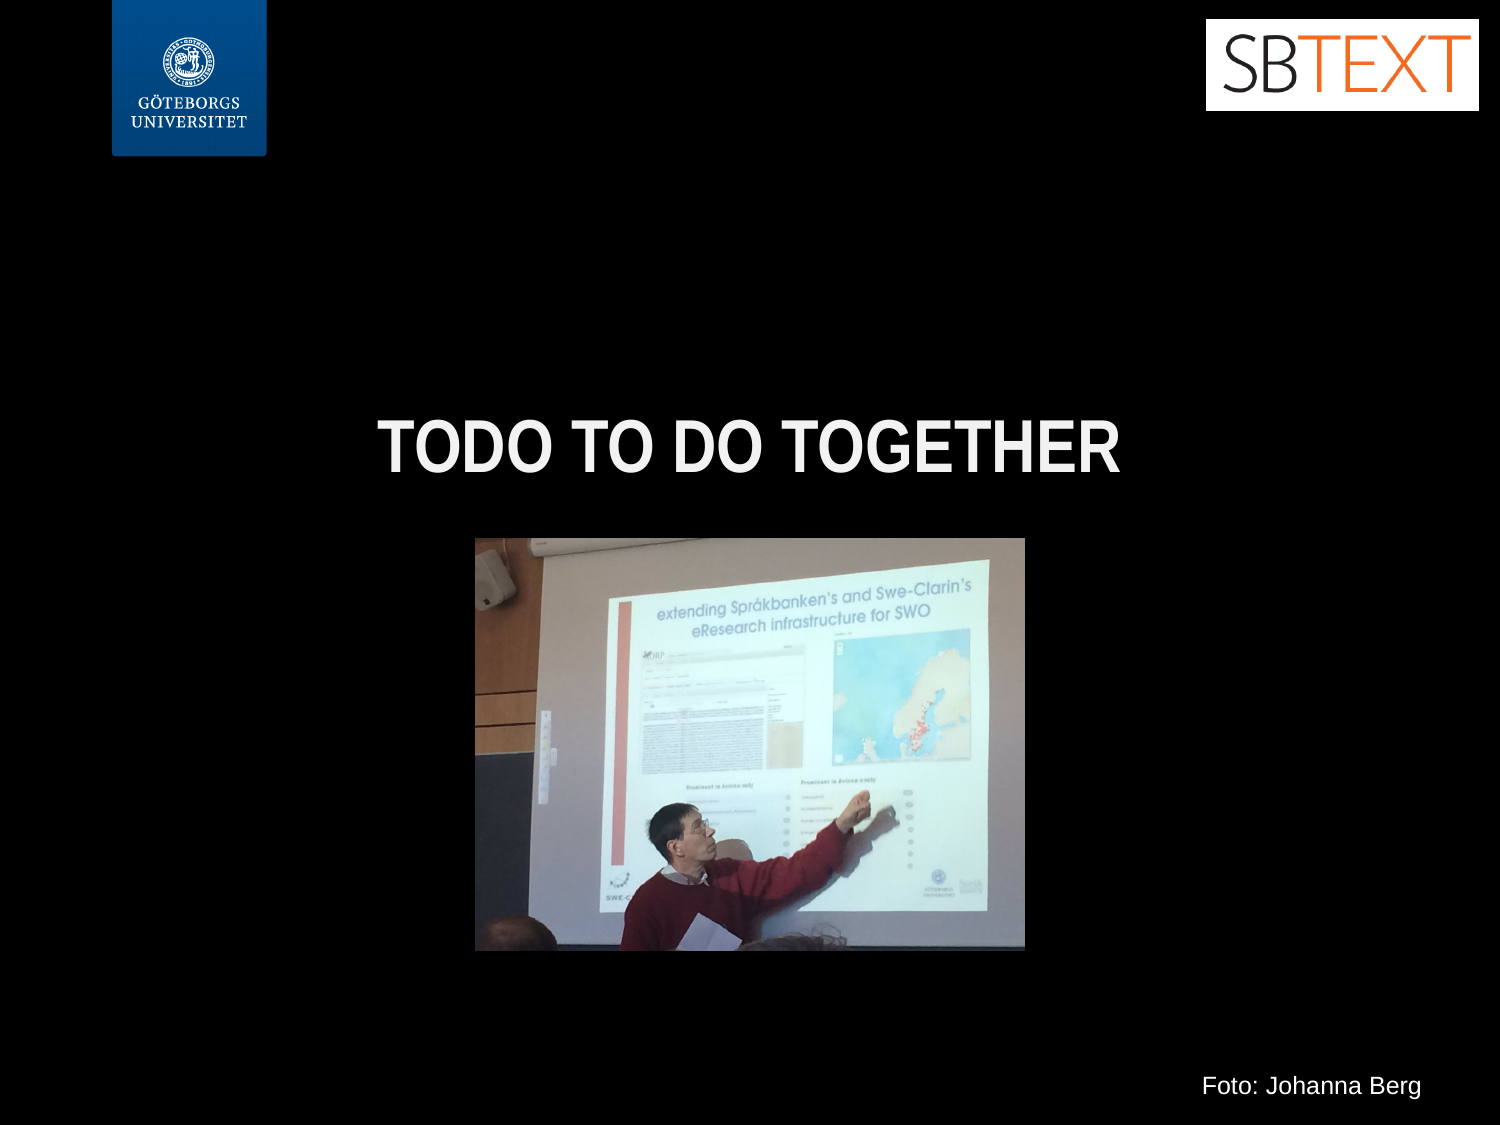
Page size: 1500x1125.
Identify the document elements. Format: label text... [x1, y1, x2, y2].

picture [475, 538, 1025, 951]
picture [1206, 19, 1479, 111]
picture [110, 0, 268, 159]
text_box Foto: Johanna Berg [1187, 1061, 1459, 1107]
title TODO To do together [88, 397, 1412, 528]
